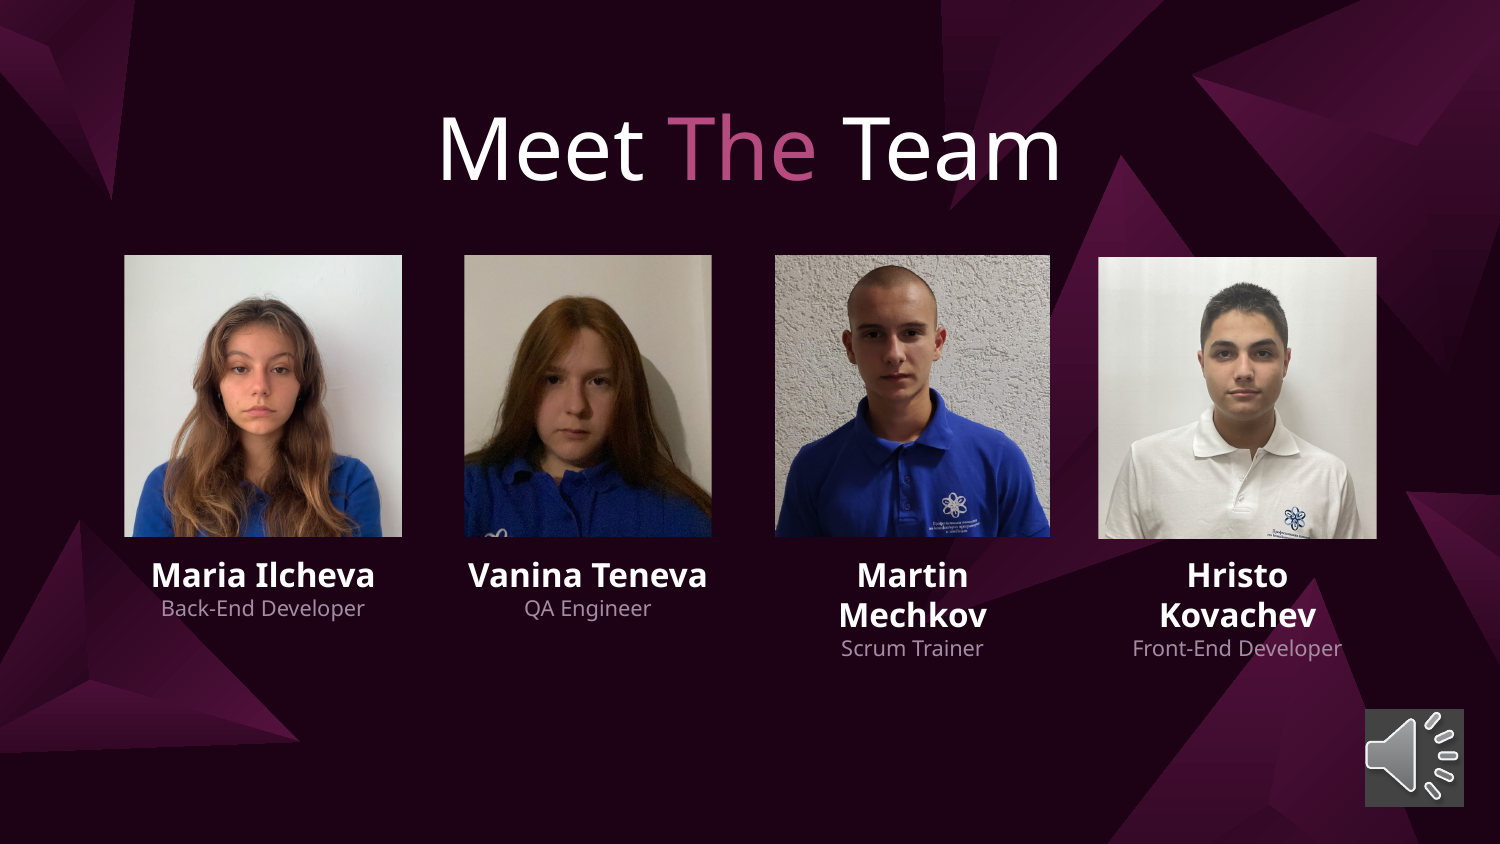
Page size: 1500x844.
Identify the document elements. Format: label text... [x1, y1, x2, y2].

title Meet The Team [218, 102, 1282, 200]
picture [1364, 708, 1465, 809]
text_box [464, 254, 712, 675]
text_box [775, 254, 1051, 675]
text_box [1098, 257, 1377, 675]
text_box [124, 254, 403, 675]
